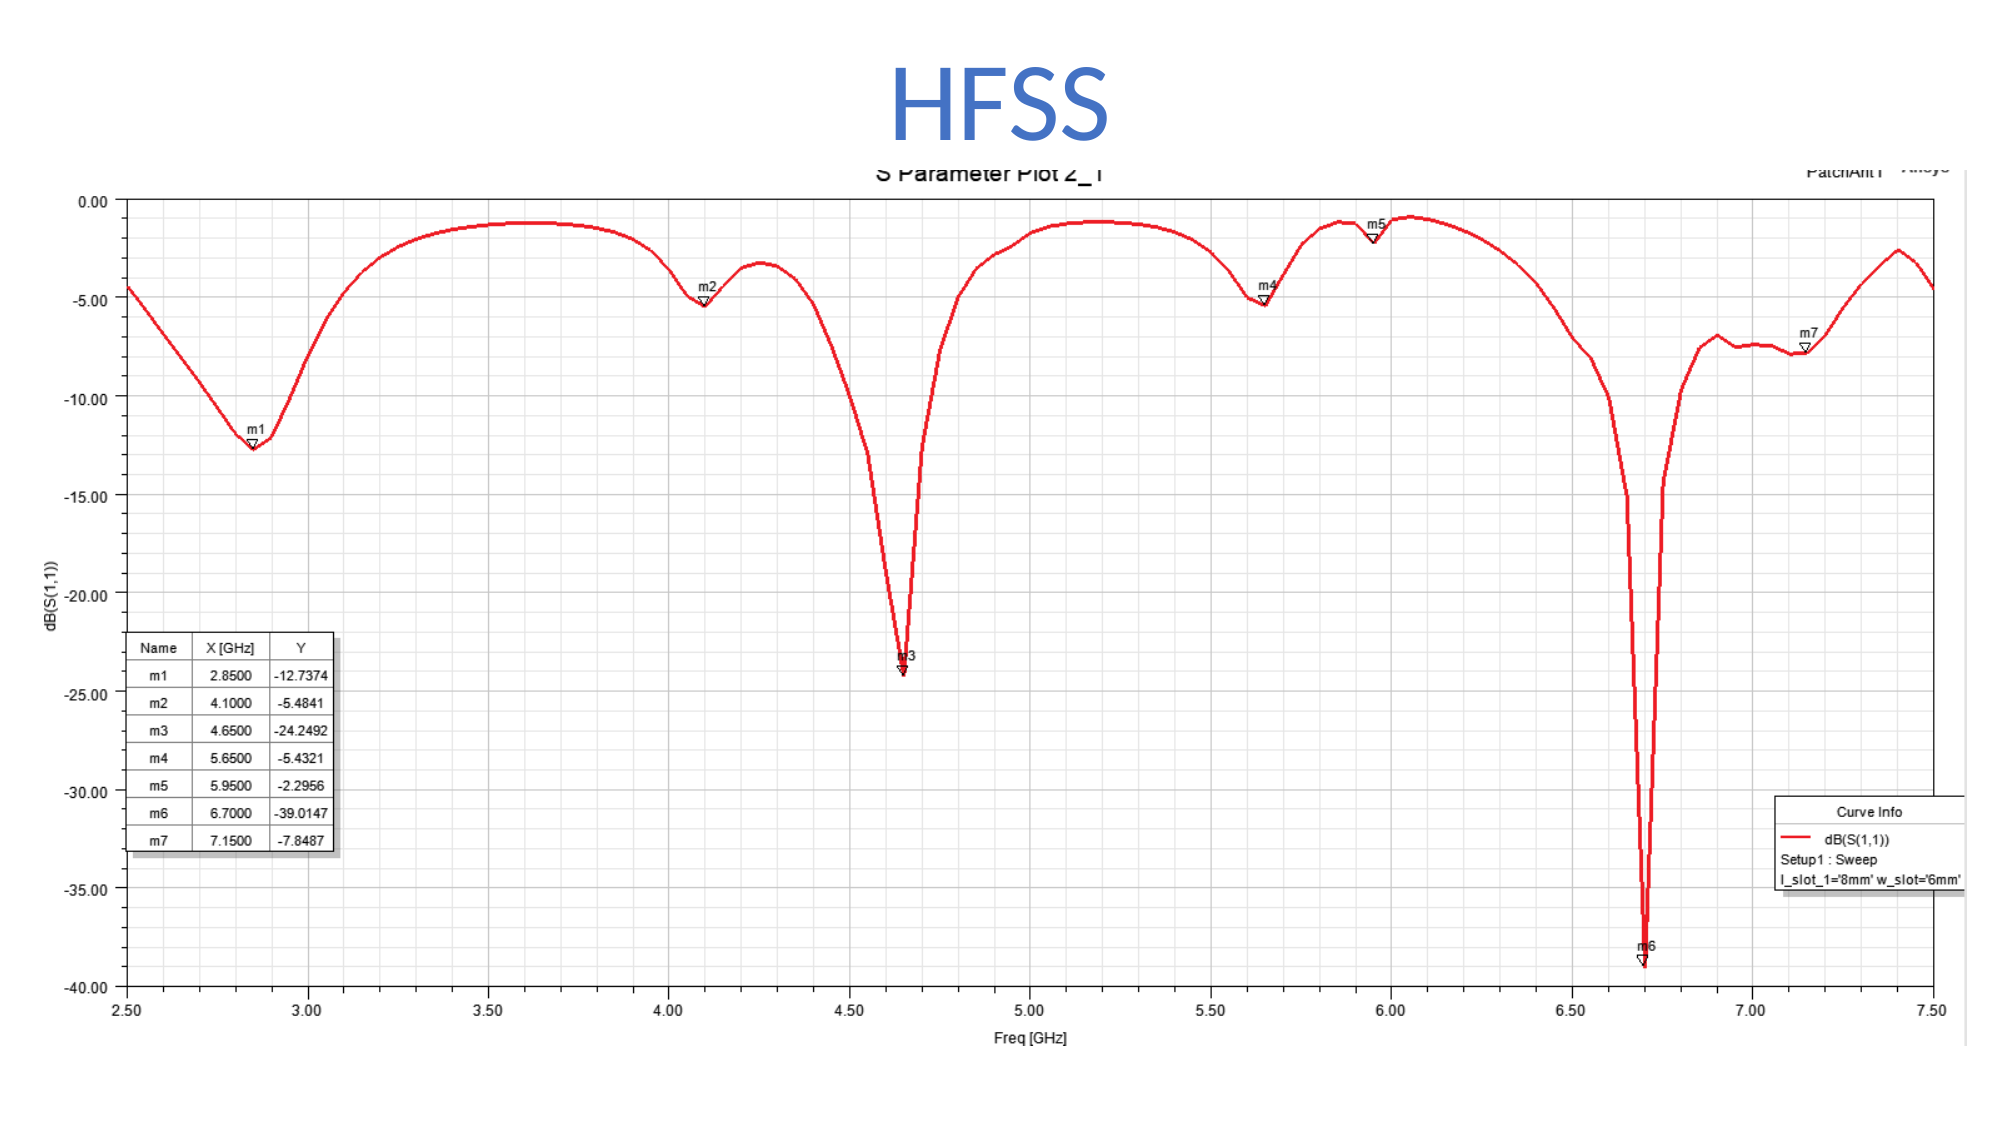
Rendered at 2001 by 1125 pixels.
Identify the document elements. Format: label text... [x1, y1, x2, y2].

text_box HFSS [873, 20, 1127, 170]
picture [32, 170, 1967, 1046]
